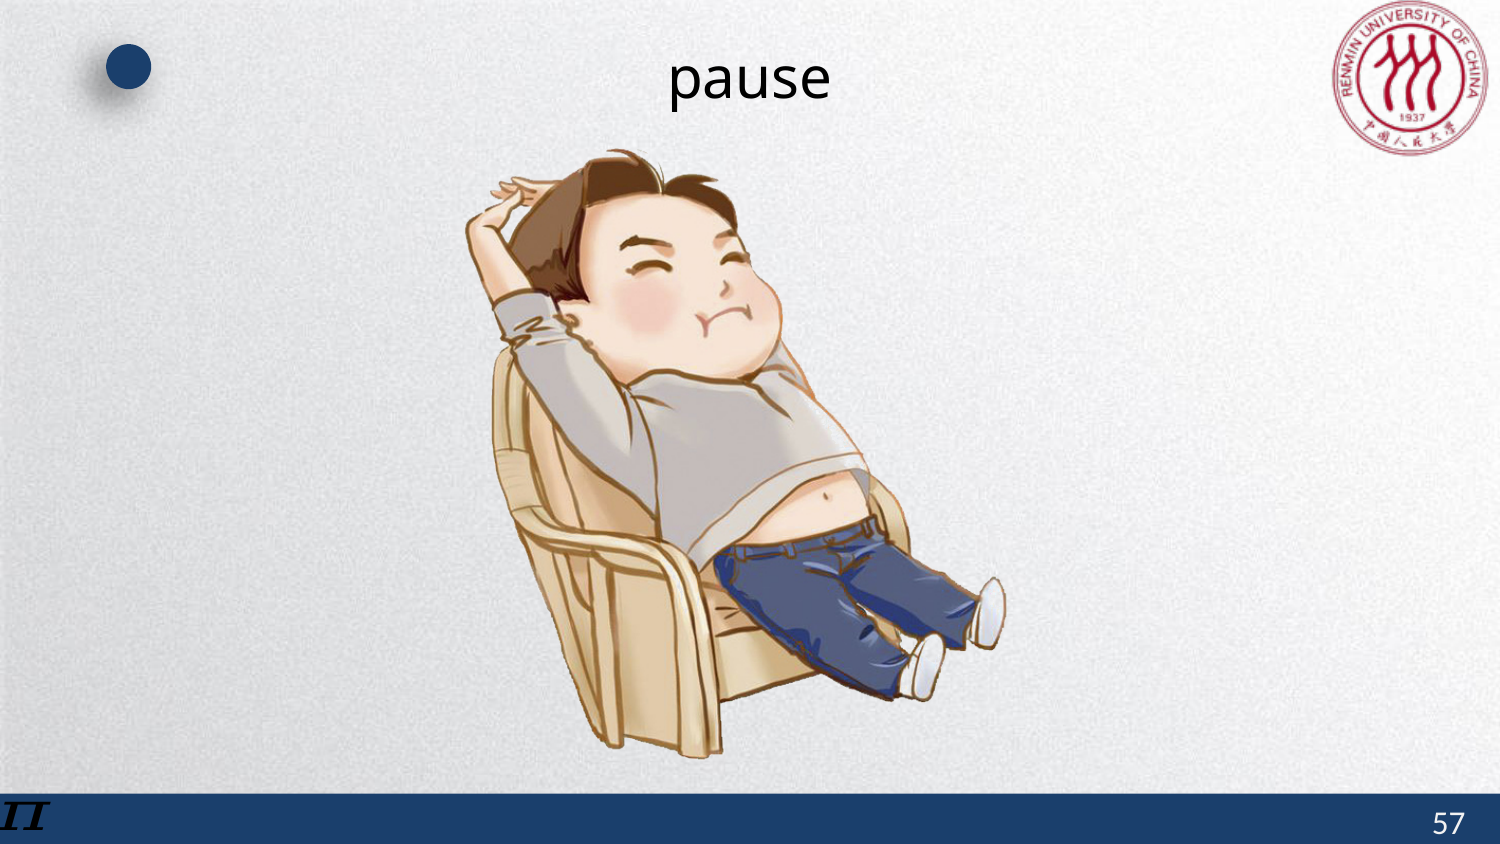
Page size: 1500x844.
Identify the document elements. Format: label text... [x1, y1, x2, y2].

title pause [75, 33, 1425, 116]
picture [0, 0, 1500, 793]
